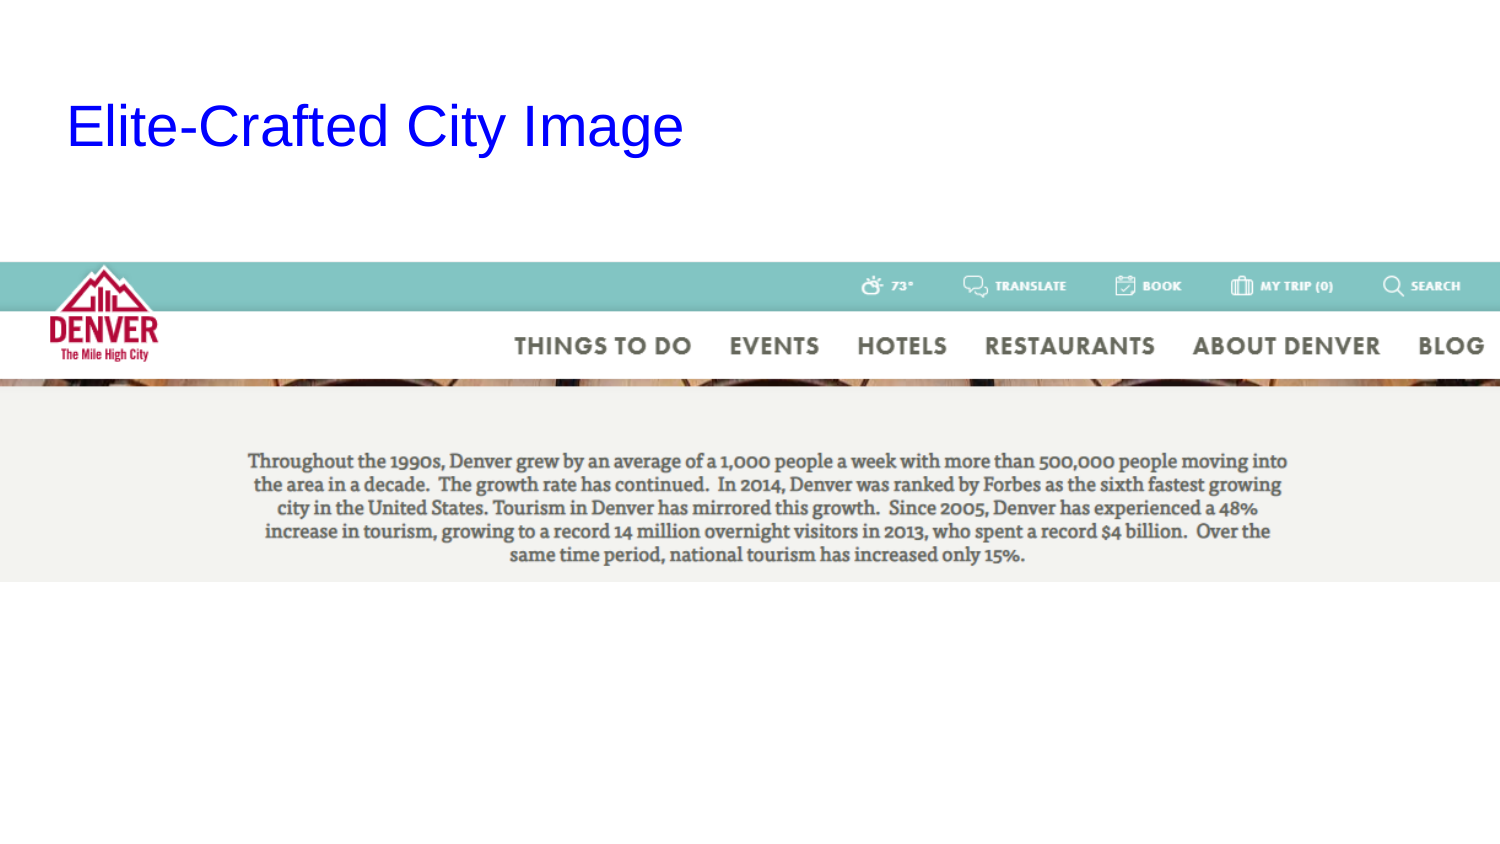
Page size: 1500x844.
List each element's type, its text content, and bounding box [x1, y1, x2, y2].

picture [0, 261, 1500, 583]
title Elite-Crafted City Image [51, 72, 1449, 167]
